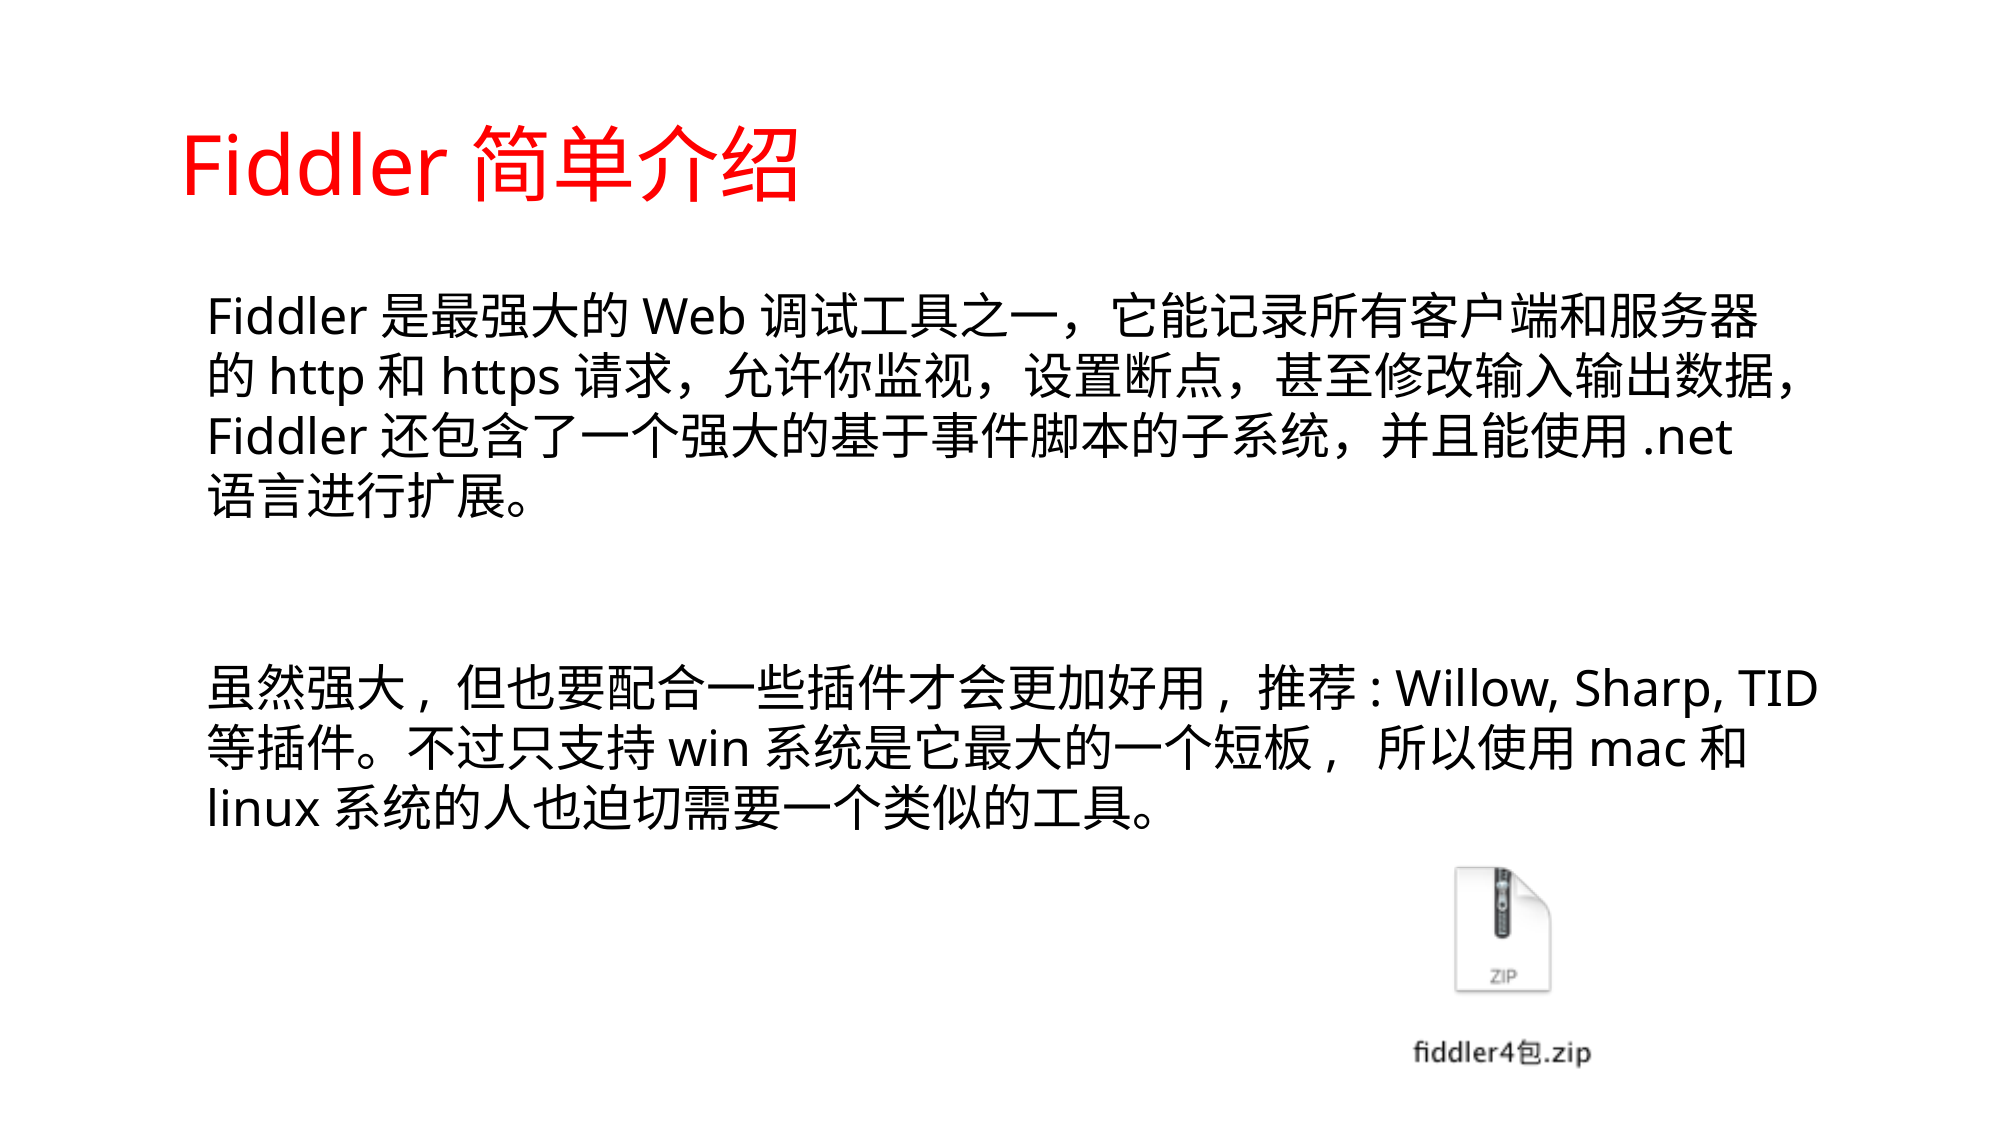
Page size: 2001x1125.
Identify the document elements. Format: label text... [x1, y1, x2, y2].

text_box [1378, 845, 1629, 1096]
text_box 虽然强大, 但也要配合一些插件才会更加好用, 推荐: Willow, Sharp, TID等插件。不过只支持win系统是它最大的一个短板, 所以使用mac和linux系统的人也迫切需要一个类似的工具。 [191, 649, 1863, 844]
text_box Fiddler是最强大的Web调试工具之一，它能记录所有客户端和服务器的http和https请求，允许你监视，设置断点，甚至修改输入输出数据，Fiddler还包含了一个强大的基于事件脚本的子系统，并且能使用.net语言进行扩展。 [191, 277, 1810, 533]
title Fiddler简单介绍 [164, 59, 1890, 278]
